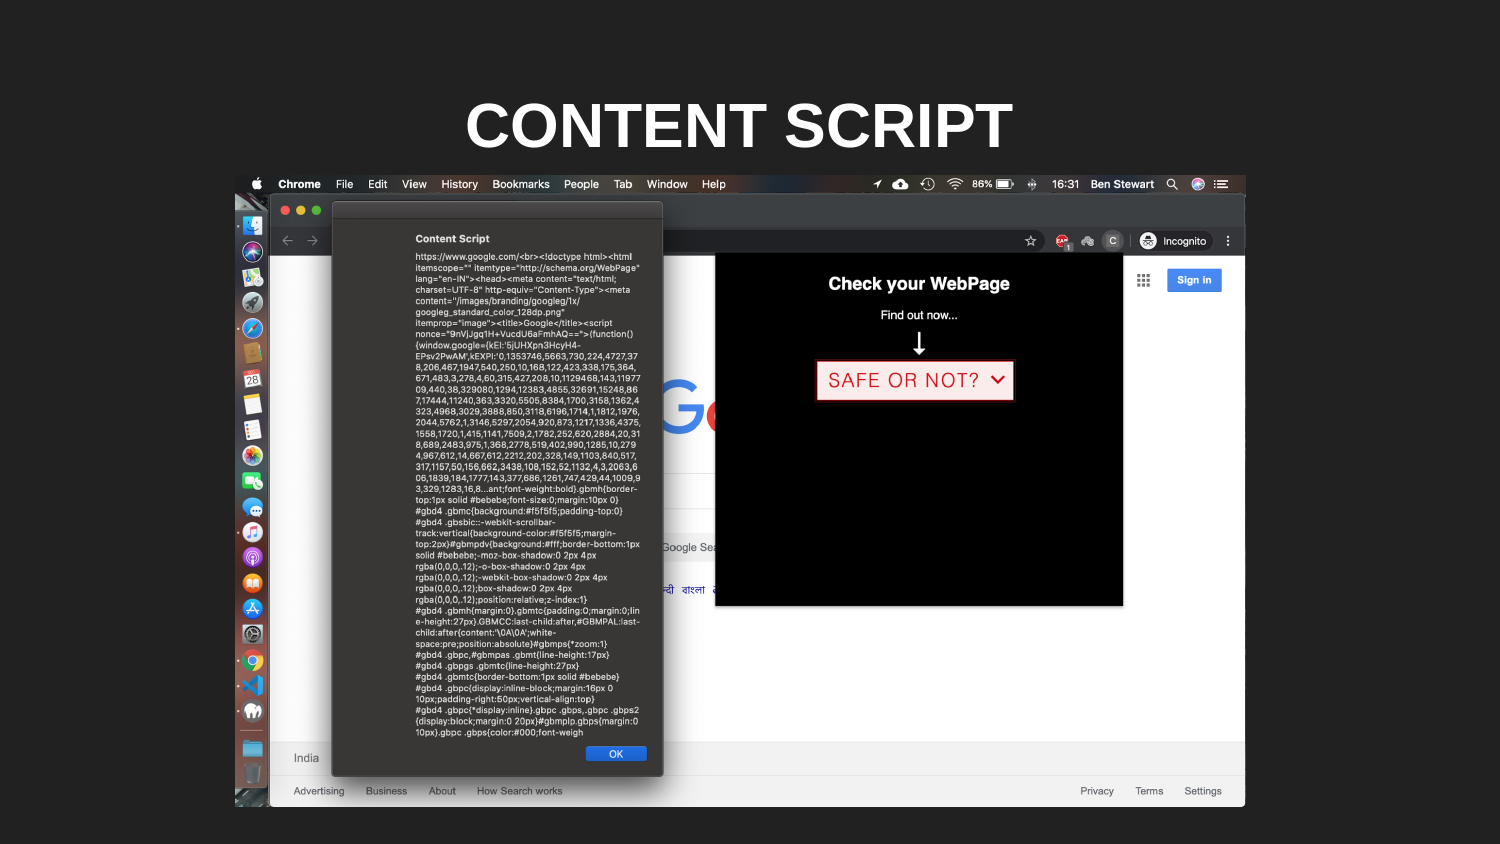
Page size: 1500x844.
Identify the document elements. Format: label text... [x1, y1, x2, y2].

picture [235, 175, 1246, 807]
title CONTENT SCRIPT [339, 34, 1141, 173]
